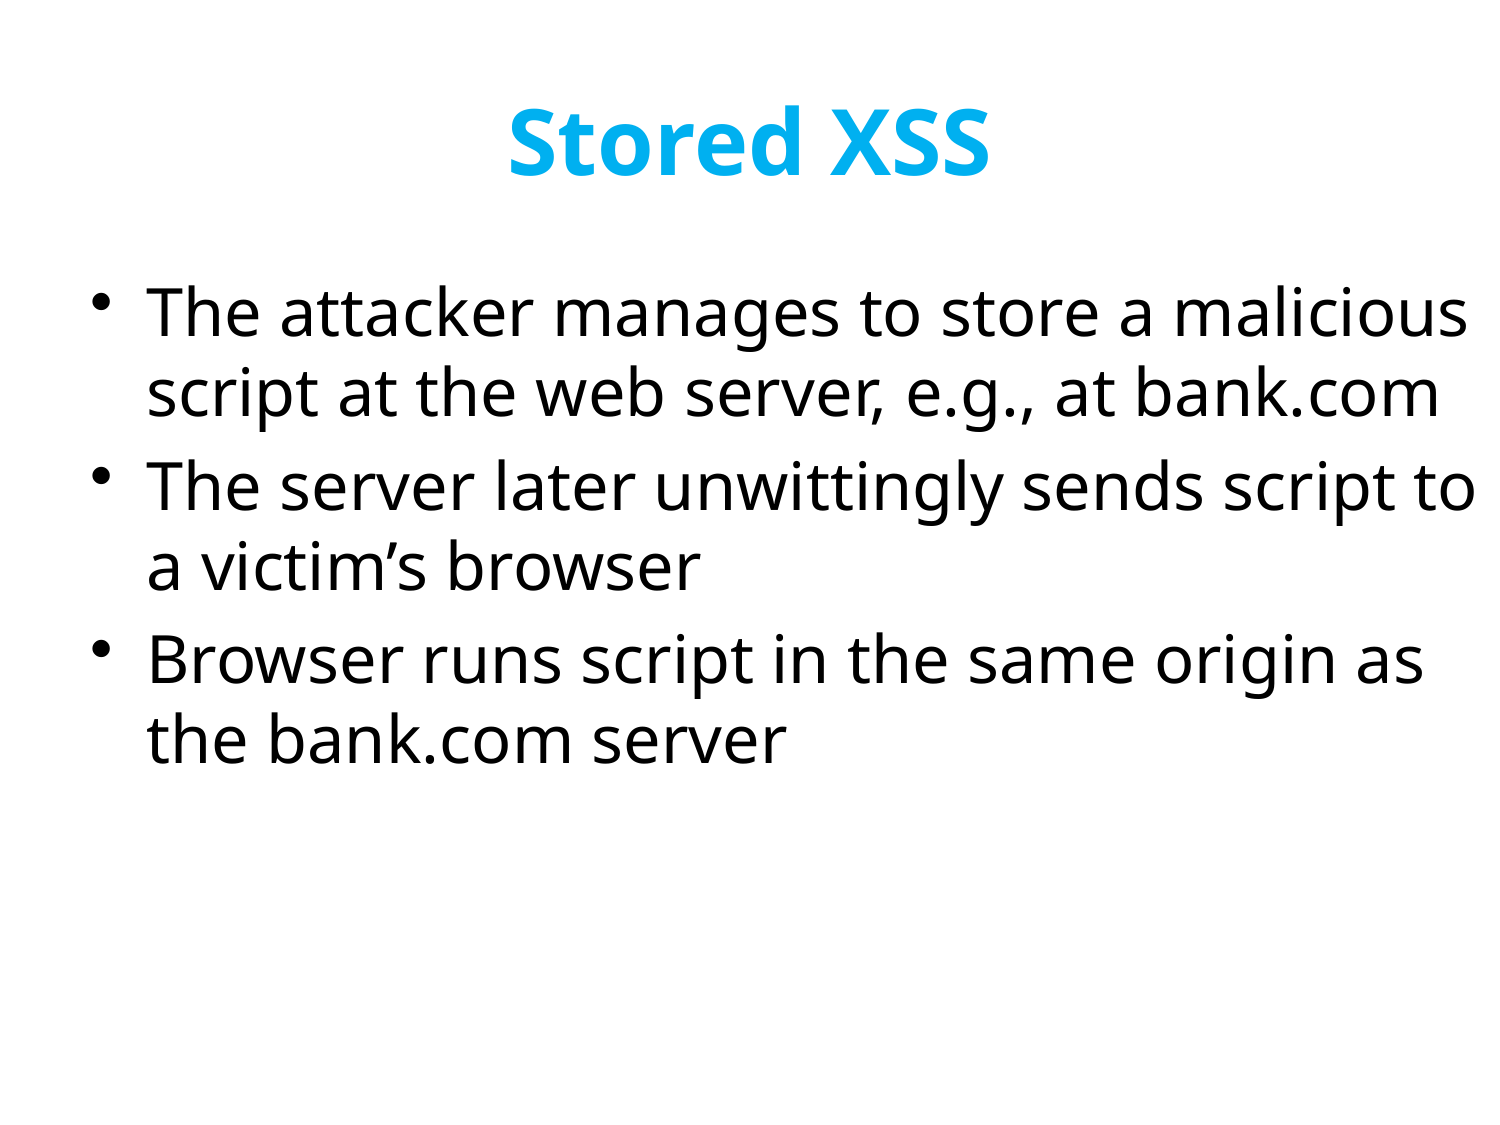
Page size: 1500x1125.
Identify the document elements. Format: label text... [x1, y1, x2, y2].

list The attacker manages to store a malicious script at the web server, e.g., at bank.com The server later unwittingly sends script to a victim’s browser Browser runs script in the same origin as the bank.com server [75, 262, 1500, 1125]
title Stored XSS [0, 45, 1500, 233]
